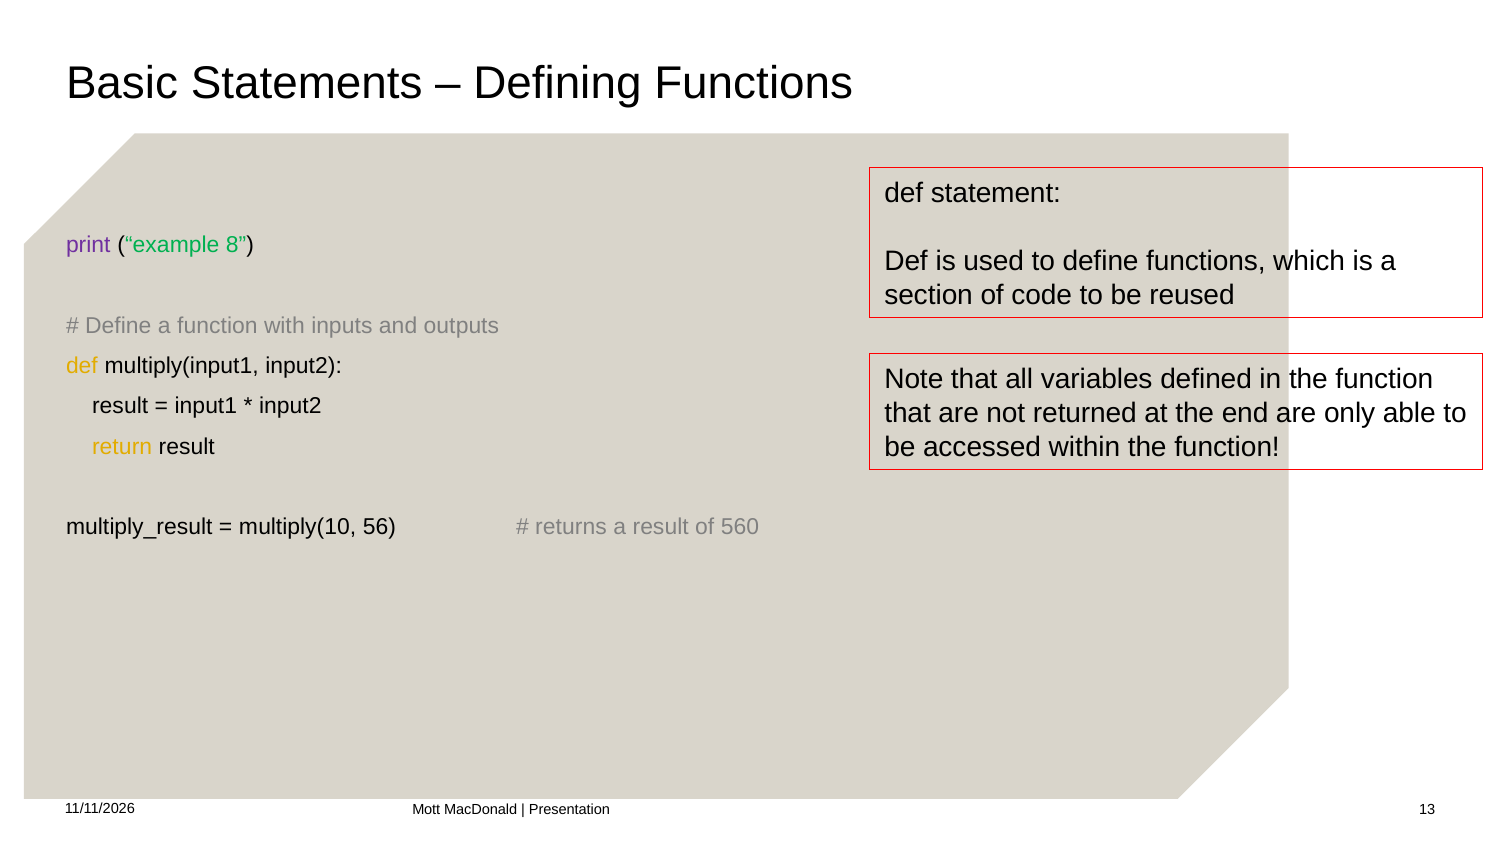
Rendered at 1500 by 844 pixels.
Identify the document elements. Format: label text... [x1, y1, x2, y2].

slide_number 13 [1105, 799, 1436, 817]
footer Mott MacDonald | Presentation [412, 799, 1088, 816]
text_box def statement: Def is used to define functions, which is a section of code to be reused [869, 167, 1483, 318]
title Basic Statements – Defining Functions [66, 52, 1360, 112]
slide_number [64, 799, 395, 816]
text_box Note that all variables defined in the function that are not returned at the end are only able to be accessed within the function! [869, 353, 1483, 470]
text_box [22, 200, 1290, 800]
list print (“example 8”) # Define a function with inputs and outputs def multiply(input1, input2): result = input1 * input2 return result multiply_result = multiply(10, 56) # returns a result of 560 [66, 182, 1391, 644]
text_box [84, 132, 1290, 182]
